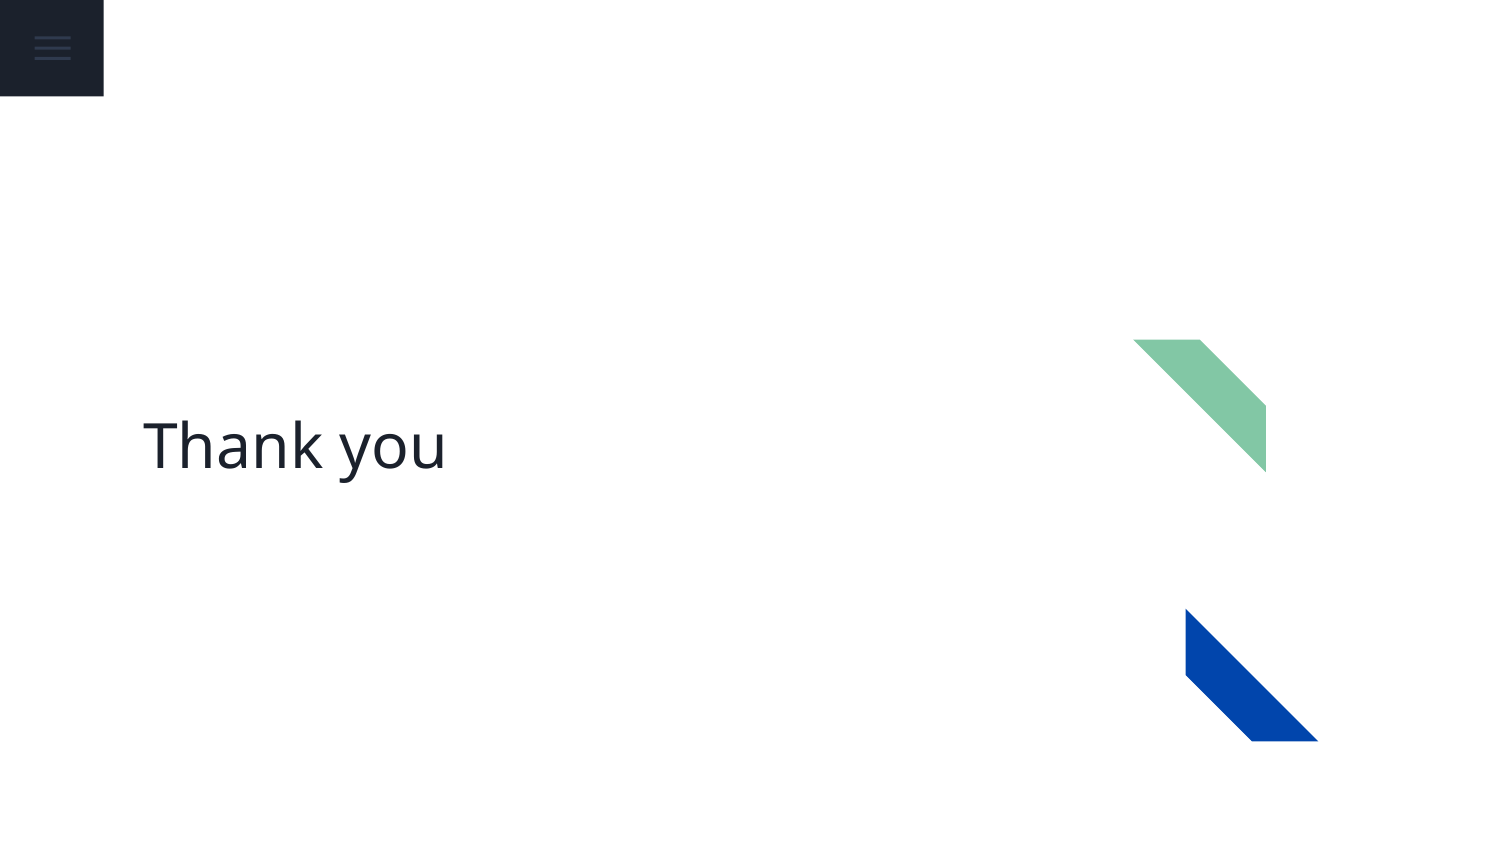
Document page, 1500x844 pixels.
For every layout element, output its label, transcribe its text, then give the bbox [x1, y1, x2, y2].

list Thank you [128, 379, 912, 580]
